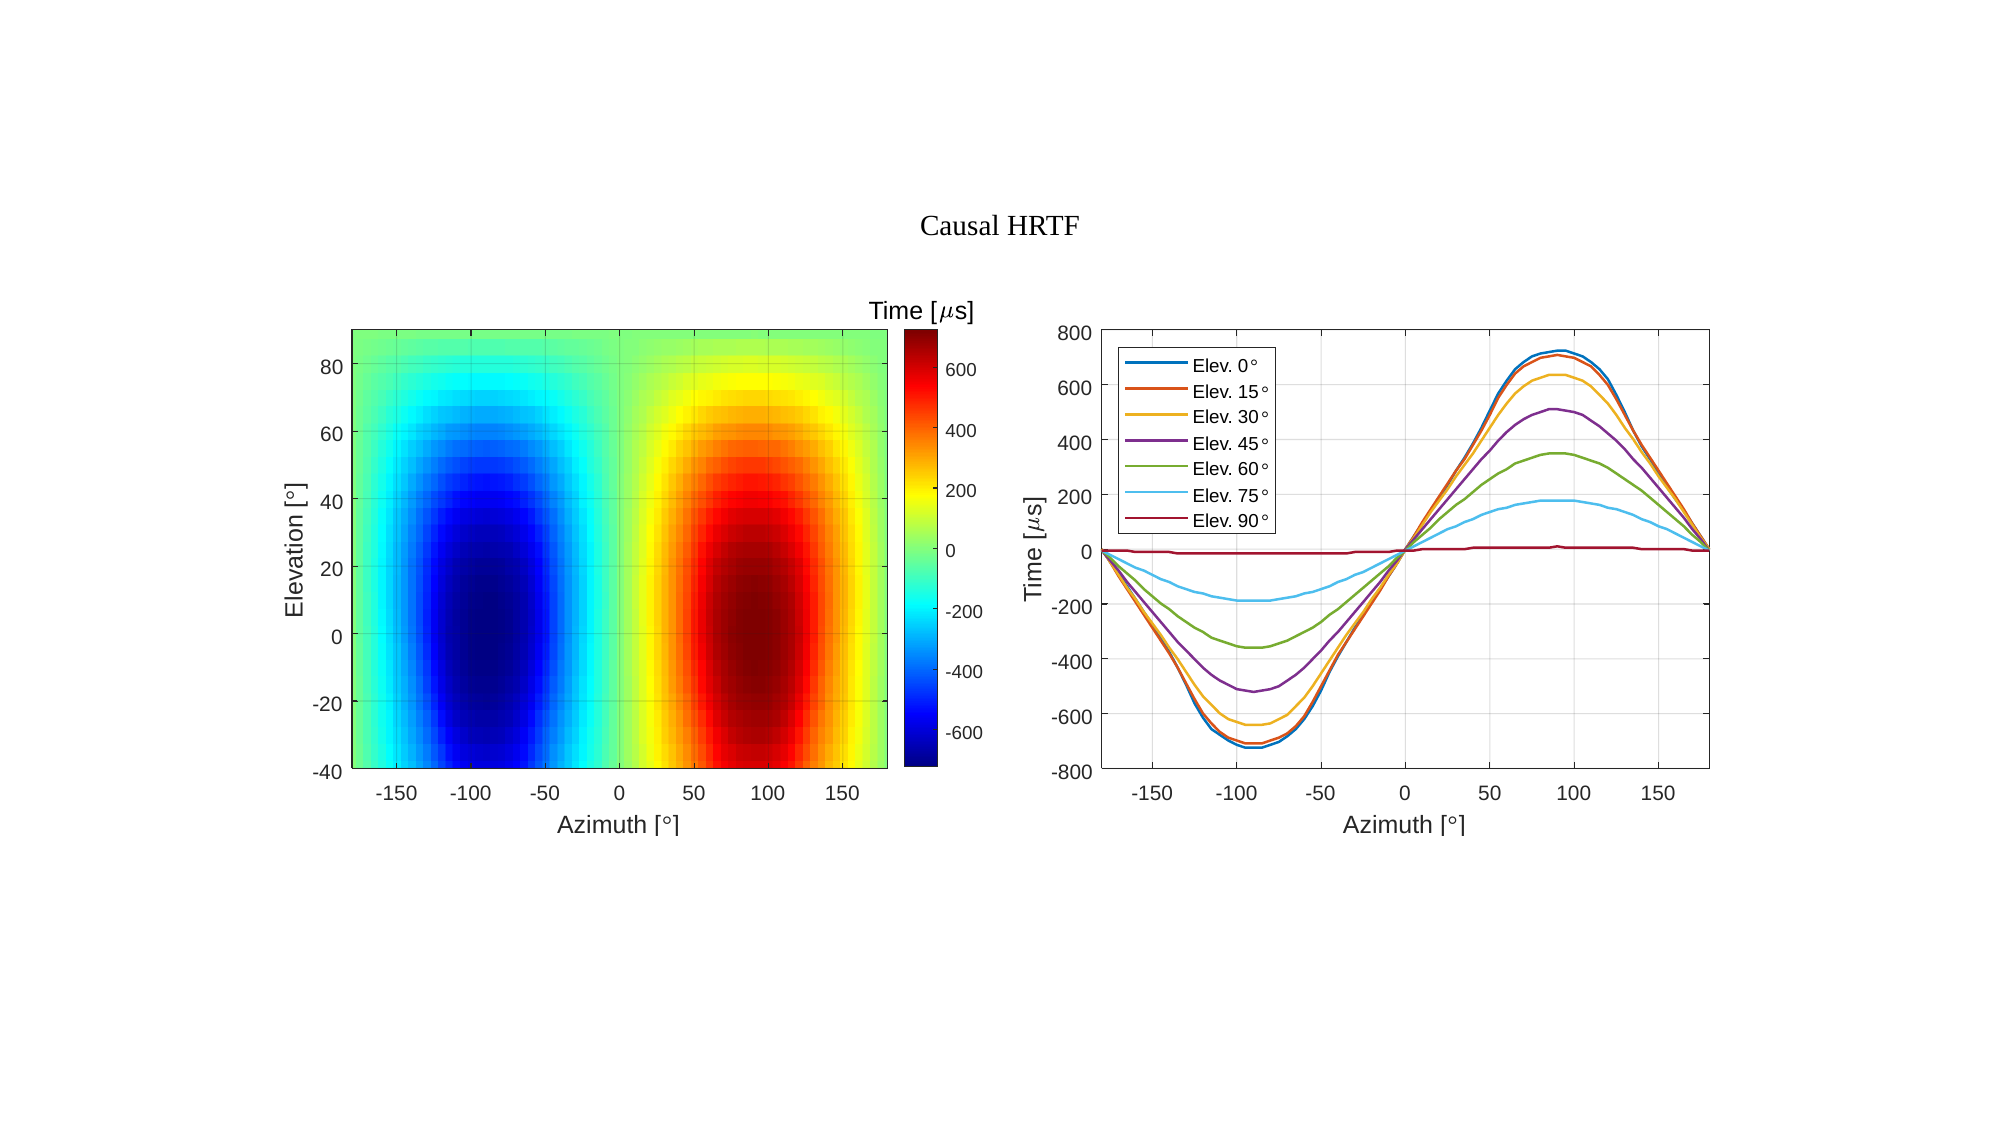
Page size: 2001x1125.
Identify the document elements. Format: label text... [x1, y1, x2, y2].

text_box Causal HRTF [811, 199, 1189, 249]
picture [262, 288, 1738, 836]
